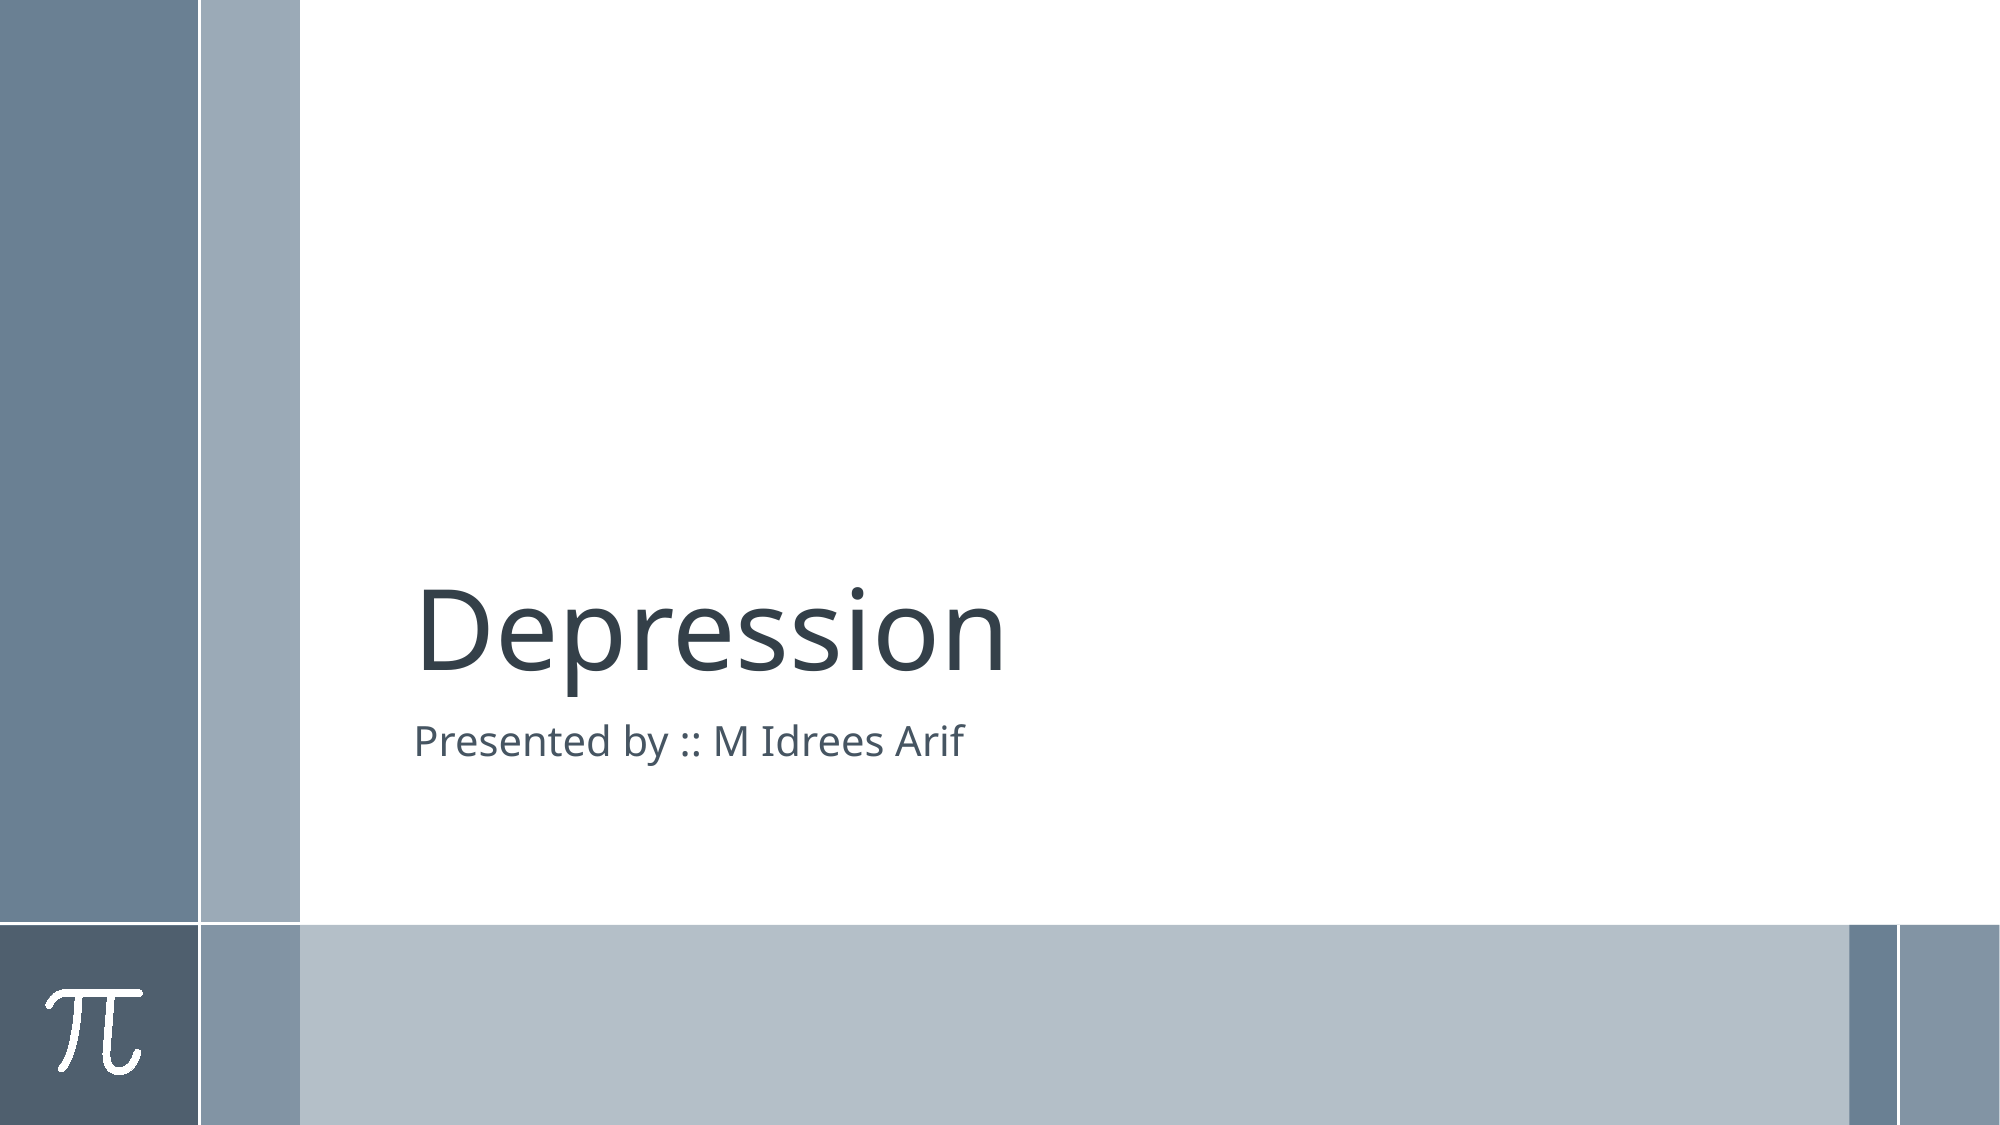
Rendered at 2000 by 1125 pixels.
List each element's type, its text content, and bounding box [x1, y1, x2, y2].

title Depression [398, 262, 1765, 703]
subtitle Presented by :: M Idrees Arif [398, 712, 1632, 896]
